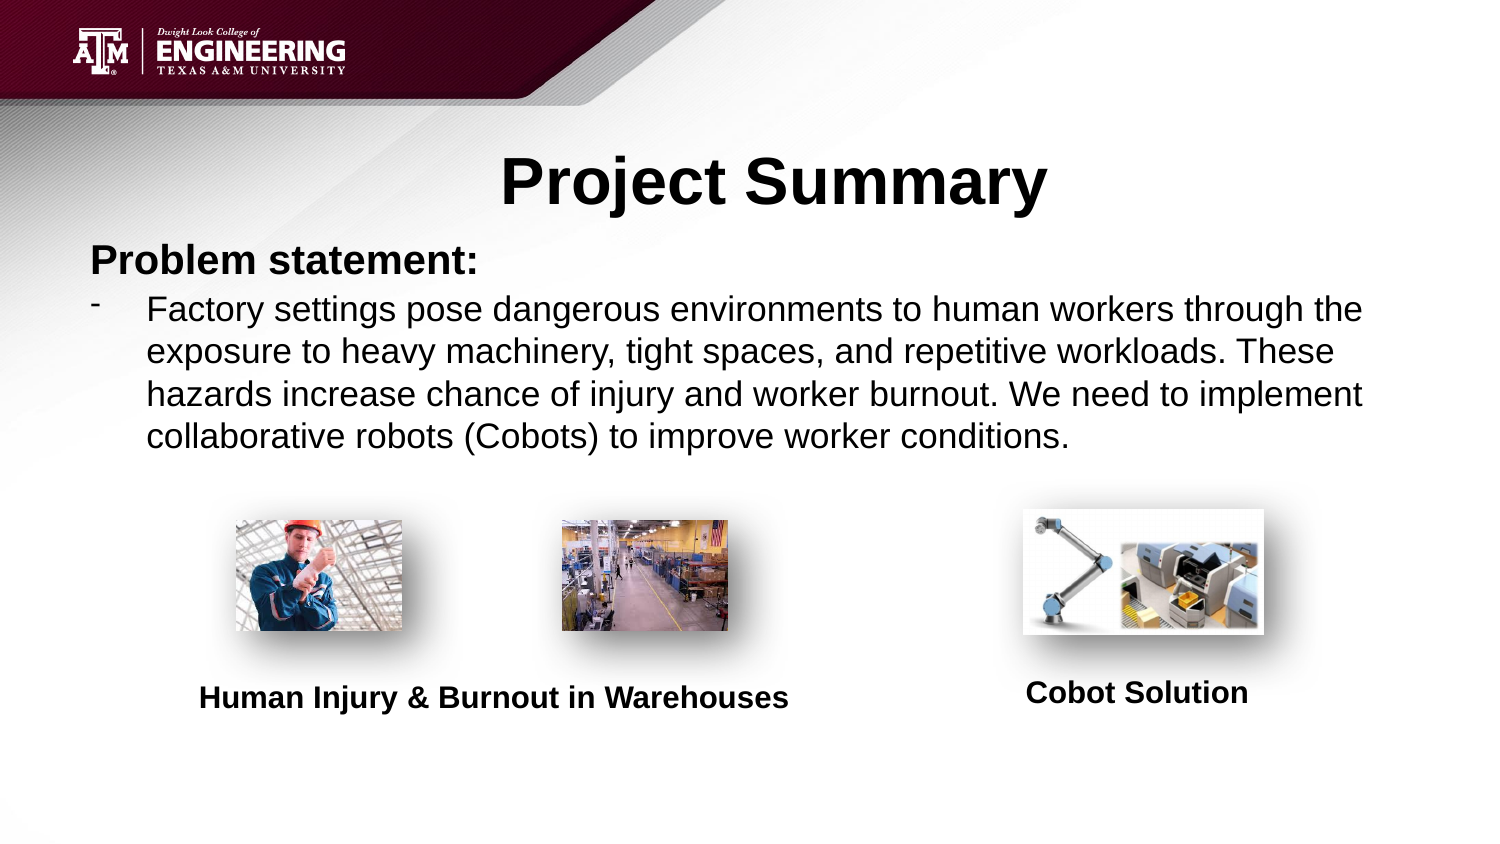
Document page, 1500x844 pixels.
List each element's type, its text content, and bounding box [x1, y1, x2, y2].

text_box Human Injury & Burnout in Warehouses [183, 669, 807, 723]
title Project Summary [99, 128, 1450, 228]
picture [0, 0, 1500, 844]
list Problem statement: Factory settings pose dangerous environments to human workers through the exposure to heavy machinery, tight spaces, and repetitive workloads. These hazards increase chance of injury and worker burnout. We need to implement collaborative robots (Cobots) to improve worker conditions. [75, 210, 1425, 782]
text_box Cobot Solution [1010, 665, 1279, 718]
